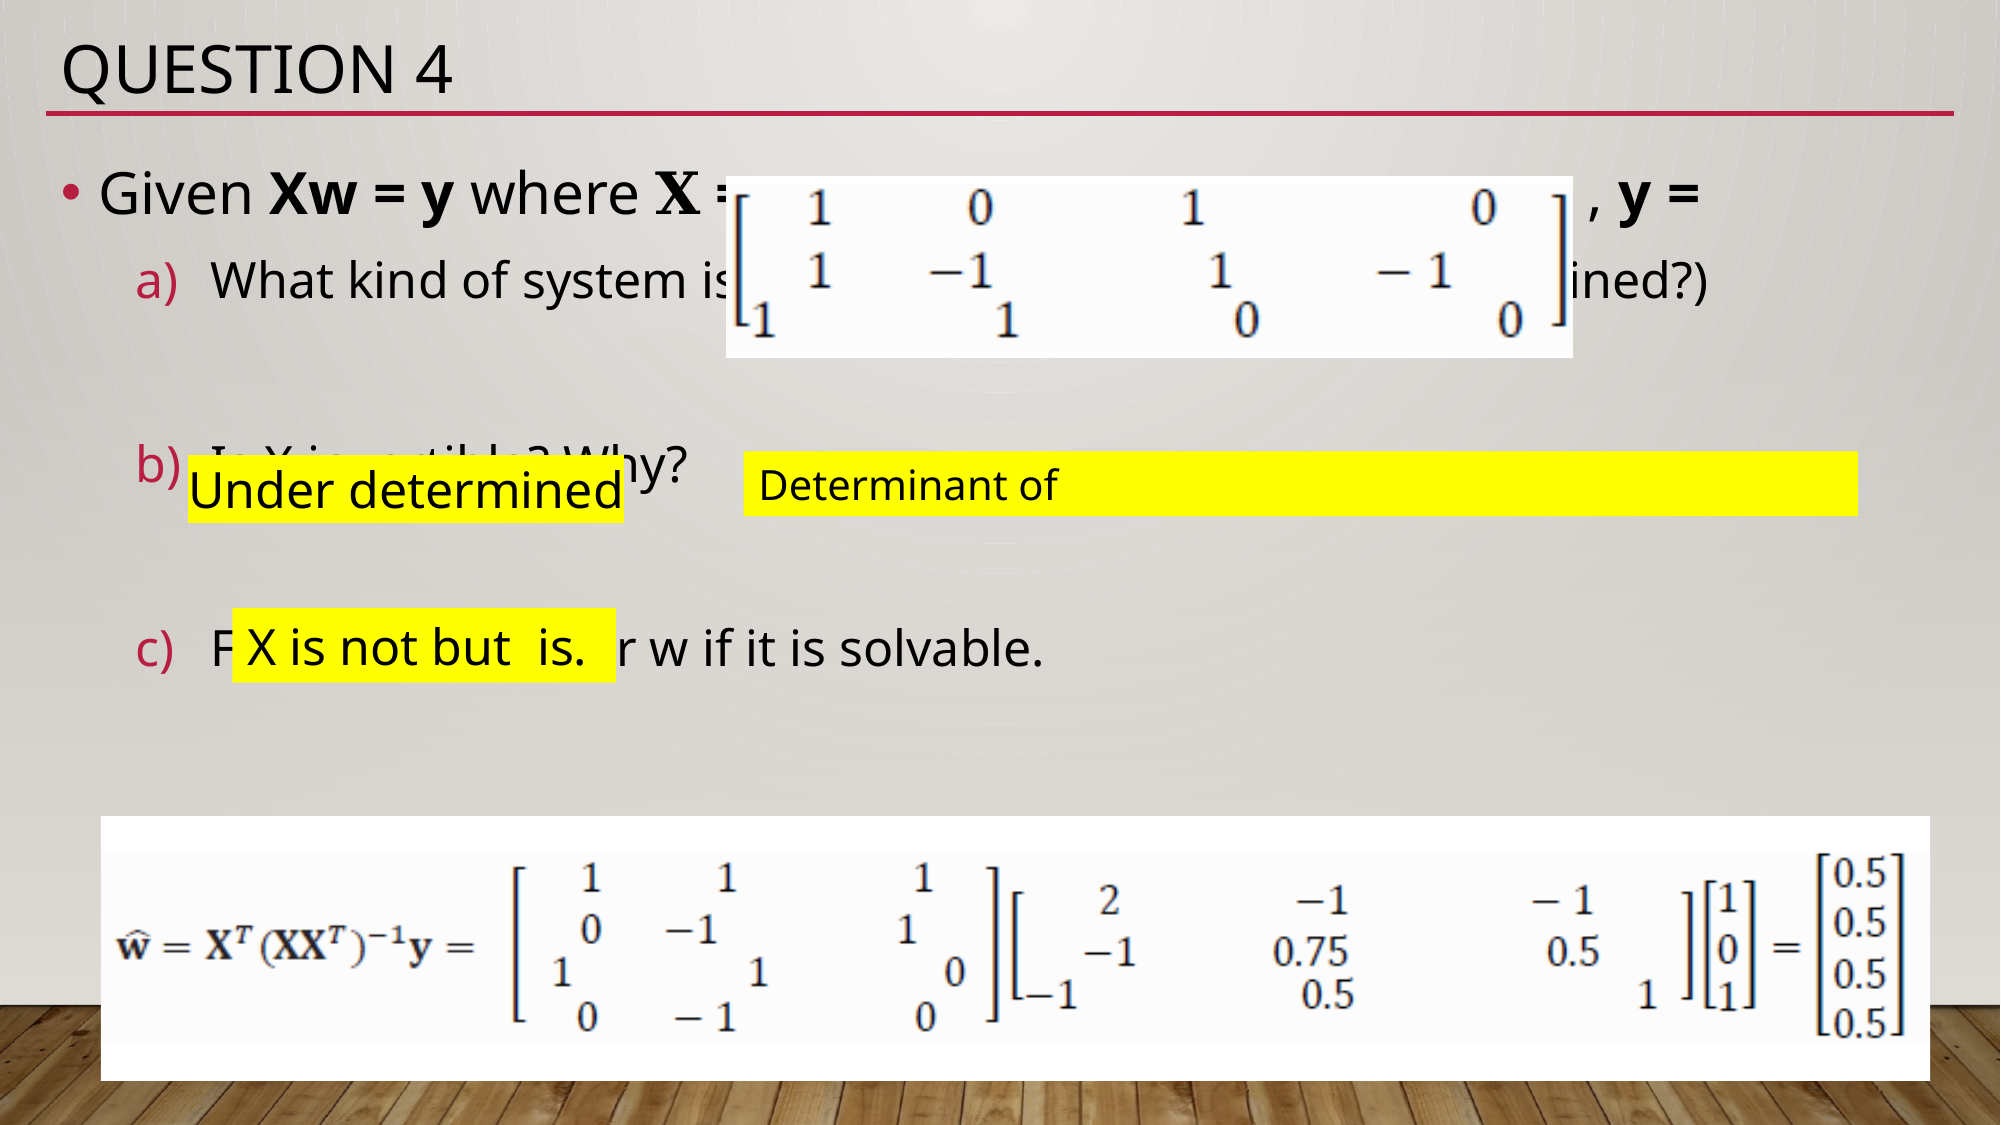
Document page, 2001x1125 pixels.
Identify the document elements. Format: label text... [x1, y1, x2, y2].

text_box Under determined [173, 451, 639, 527]
picture [0, 816, 2000, 1125]
title Question 4 [45, 28, 1954, 201]
picture [725, 175, 1574, 358]
